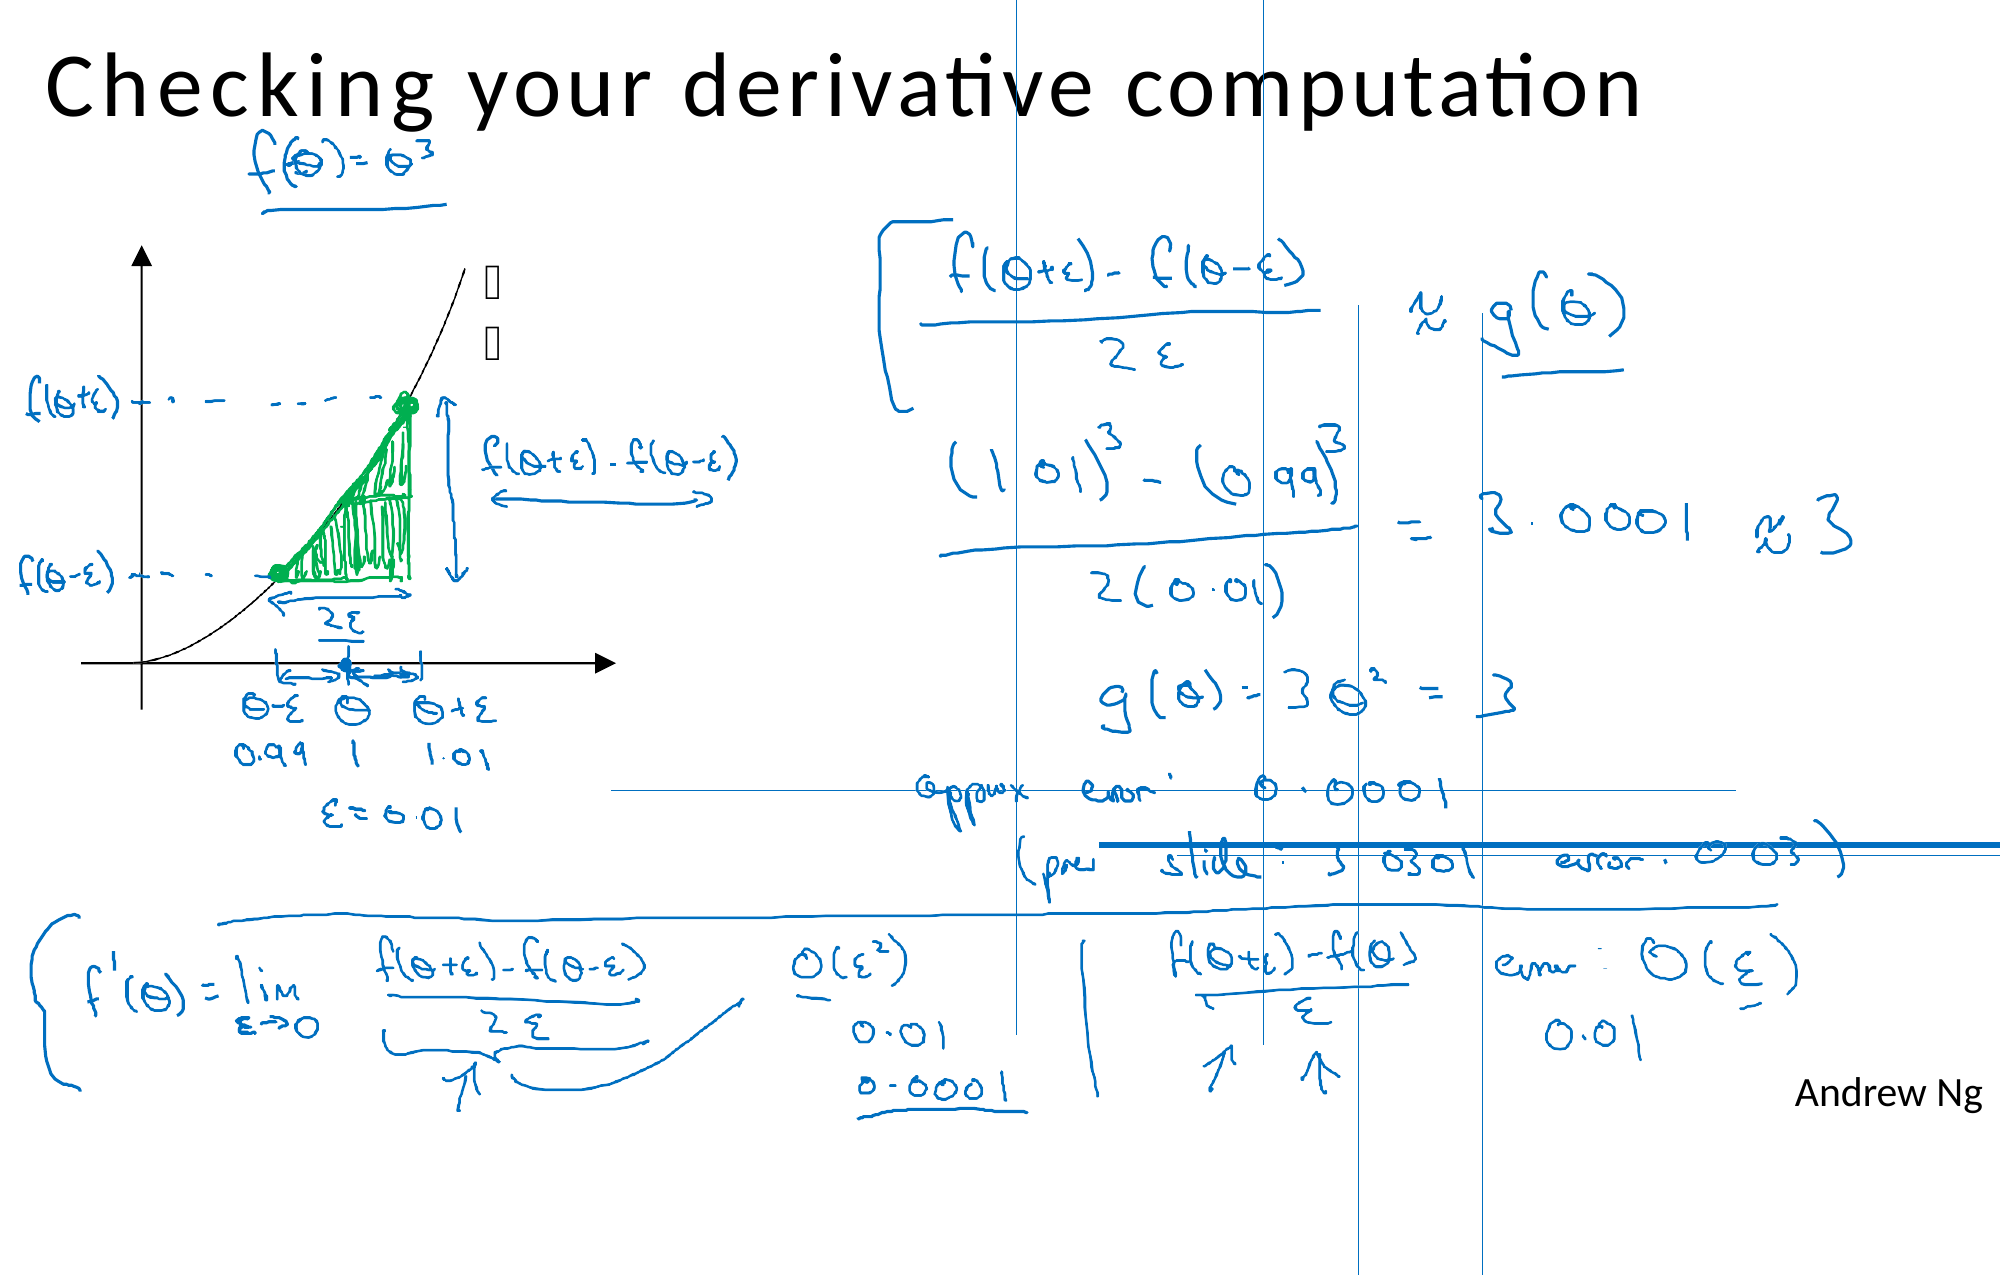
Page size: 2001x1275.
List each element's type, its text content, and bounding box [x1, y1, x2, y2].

text_box [87, 966, 101, 1017]
picture [1034, 459, 1061, 485]
picture [1755, 514, 1791, 554]
text_box [1152, 236, 1172, 287]
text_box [1070, 422, 1122, 502]
picture [452, 748, 471, 766]
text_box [125, 972, 186, 1018]
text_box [938, 524, 1359, 620]
text_box [1533, 271, 1549, 330]
text_box [1152, 670, 1166, 718]
text_box [1482, 303, 1519, 356]
picture [1157, 342, 1184, 369]
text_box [626, 434, 739, 483]
picture [1283, 667, 1309, 710]
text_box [1062, 236, 1095, 293]
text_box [1274, 423, 1346, 505]
picture [1559, 503, 1591, 534]
text_box [31, 914, 81, 1092]
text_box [17, 244, 714, 726]
text_box [262, 204, 447, 214]
text_box Andrew Ng [1807, 1072, 1986, 1115]
picture [1409, 290, 1447, 336]
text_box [1604, 503, 1667, 535]
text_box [1194, 443, 1251, 506]
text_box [200, 738, 1800, 1121]
picture [1089, 571, 1122, 602]
picture [1099, 336, 1137, 371]
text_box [1184, 236, 1305, 289]
text_box [1817, 494, 1851, 554]
picture [1329, 666, 1388, 716]
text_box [234, 740, 307, 767]
text_box [1501, 369, 1624, 378]
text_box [1177, 668, 1223, 712]
text_box [991, 449, 1004, 491]
title Checking your derivative computation [1017, 22, 1263, 238]
picture [1168, 578, 1195, 602]
title Checking your derivative computation [42, 22, 1016, 238]
text_box [1480, 492, 1512, 534]
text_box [246, 128, 370, 195]
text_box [982, 246, 1054, 293]
text_box [879, 219, 1016, 412]
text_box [1561, 272, 1626, 339]
text_box [1475, 675, 1515, 717]
title Checking your derivative computation [1264, 22, 1671, 238]
text_box [1017, 311, 1263, 322]
text_box [1100, 686, 1131, 733]
text_box [950, 441, 978, 498]
text_box [1814, 820, 1844, 877]
picture [385, 138, 434, 176]
